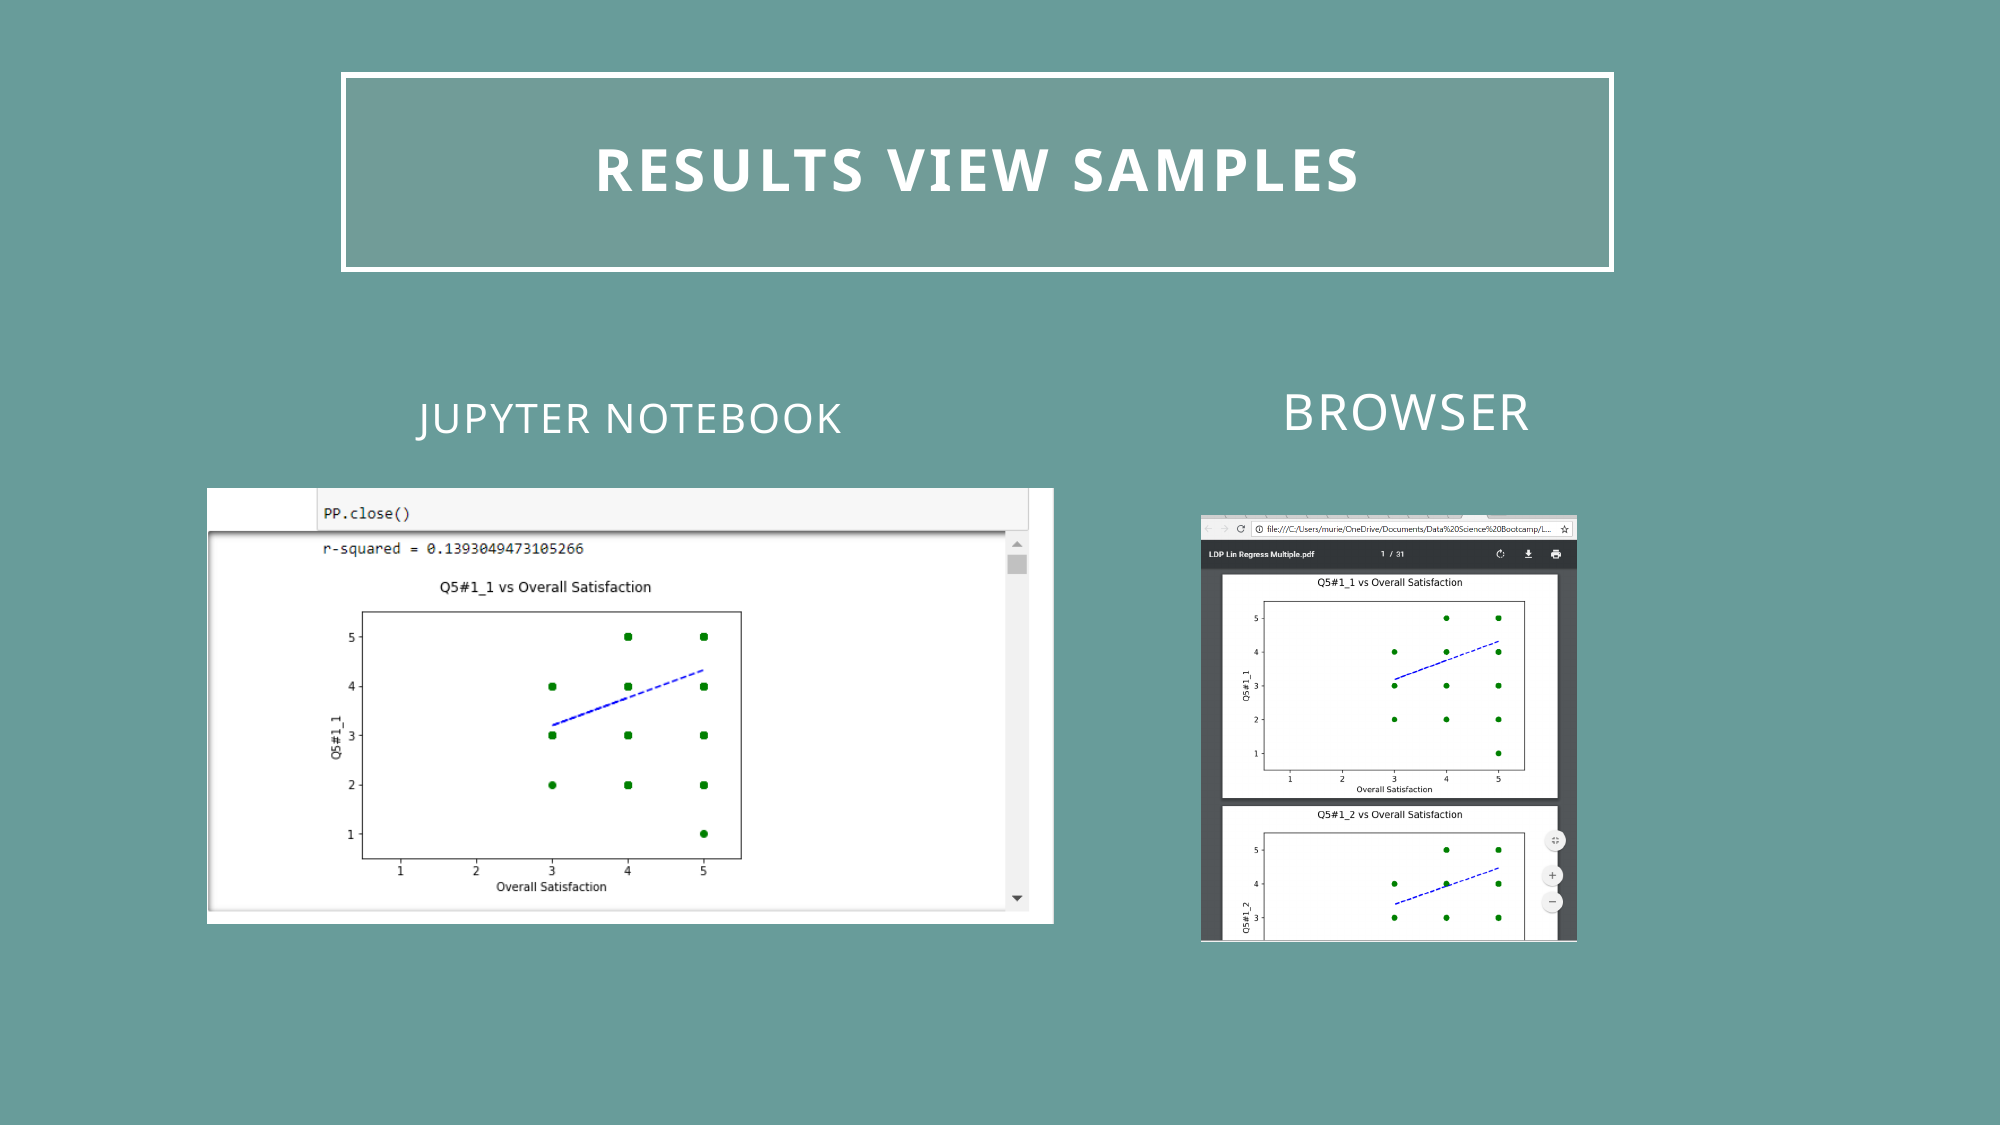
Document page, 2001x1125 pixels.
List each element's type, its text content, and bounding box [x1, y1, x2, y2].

list Browser [1056, 373, 1757, 489]
title Results View samples [341, 72, 1614, 272]
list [207, 488, 1054, 924]
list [1201, 515, 1577, 942]
list Jupyter Notebook [279, 384, 981, 488]
